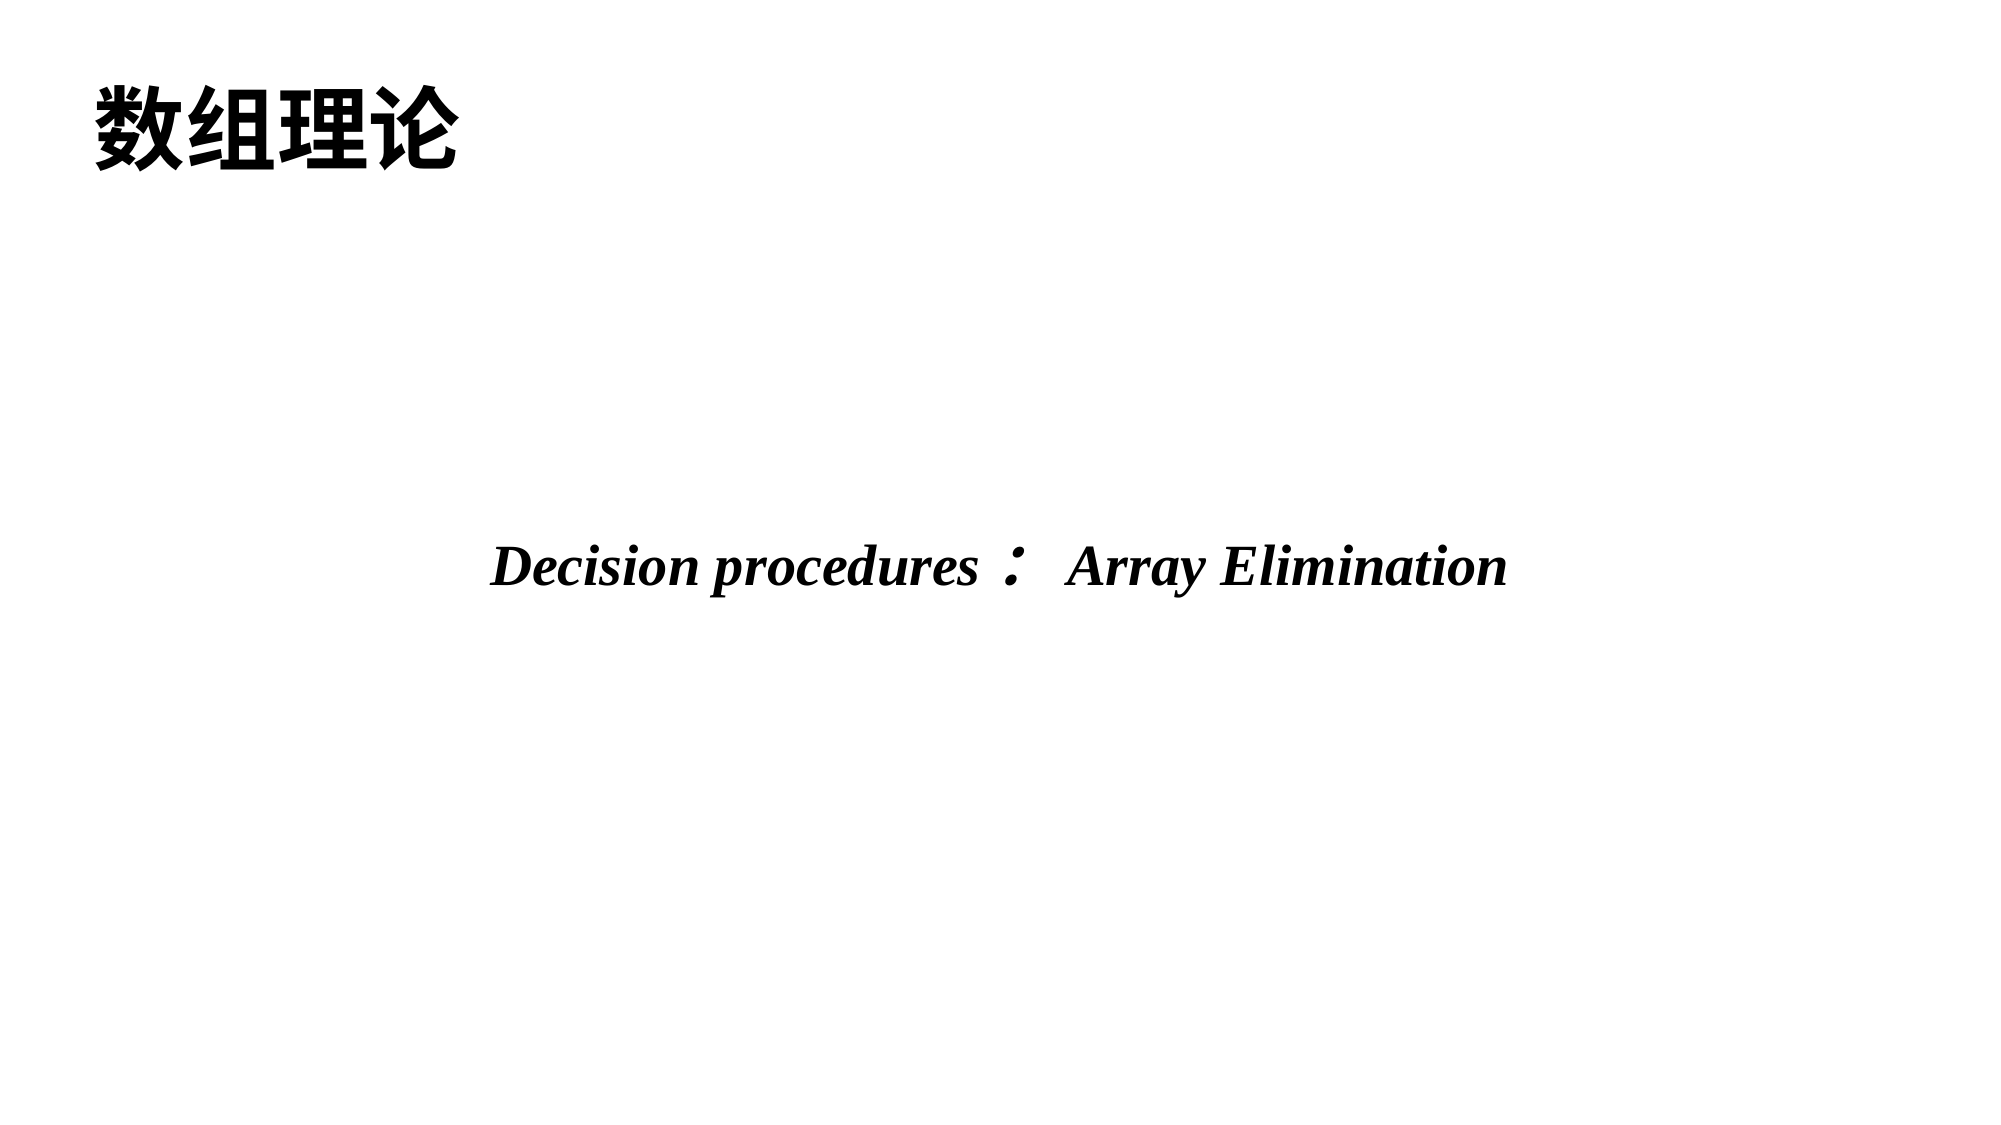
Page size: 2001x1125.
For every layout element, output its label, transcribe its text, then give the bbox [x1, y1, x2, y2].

text_box Decision procedures：Array Elimination [475, 519, 1525, 605]
title 数组理论 [78, 25, 1804, 243]
